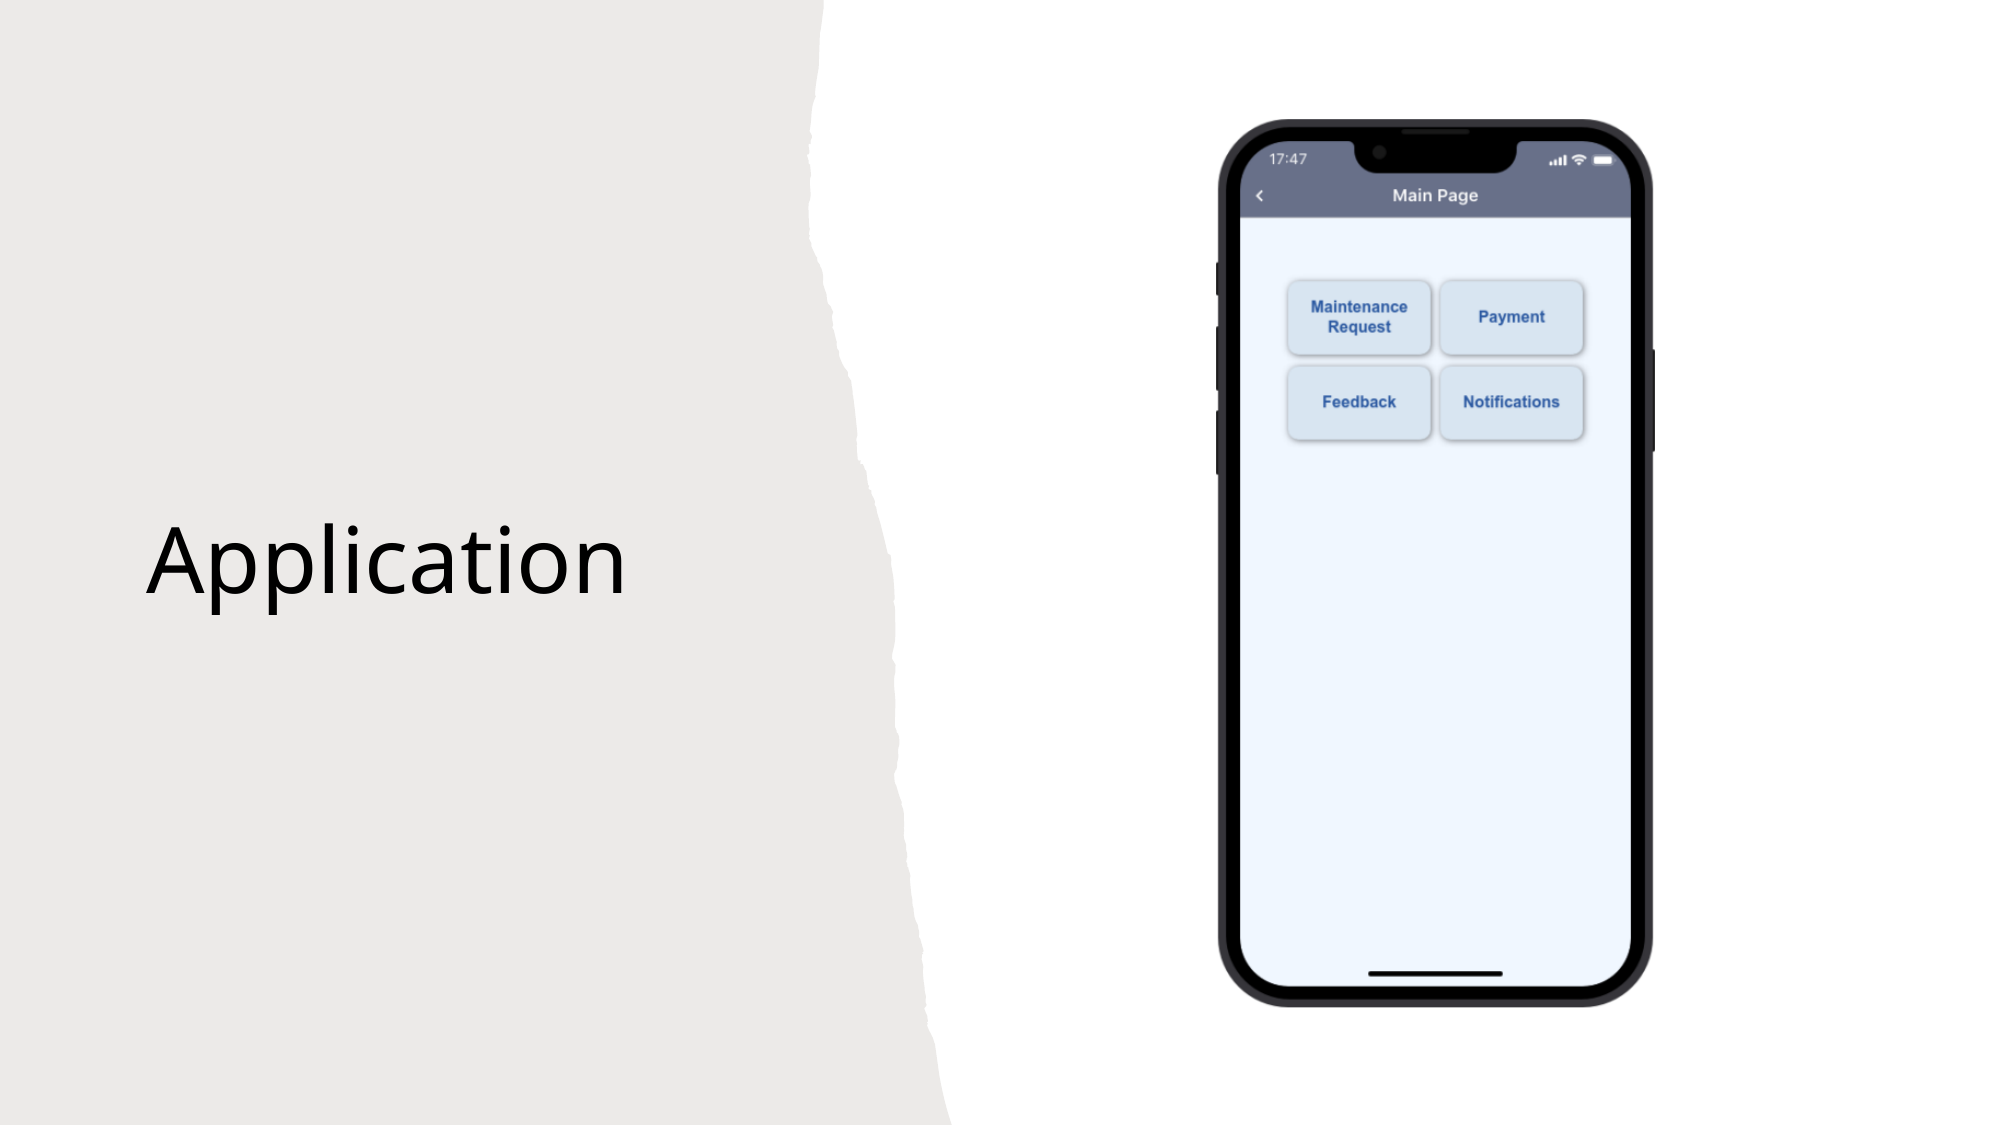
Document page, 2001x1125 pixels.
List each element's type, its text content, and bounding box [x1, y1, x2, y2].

title Application [126, 162, 721, 622]
text_box [809, 0, 2000, 1125]
picture [1180, 94, 1690, 1026]
text_box [0, 0, 953, 1125]
